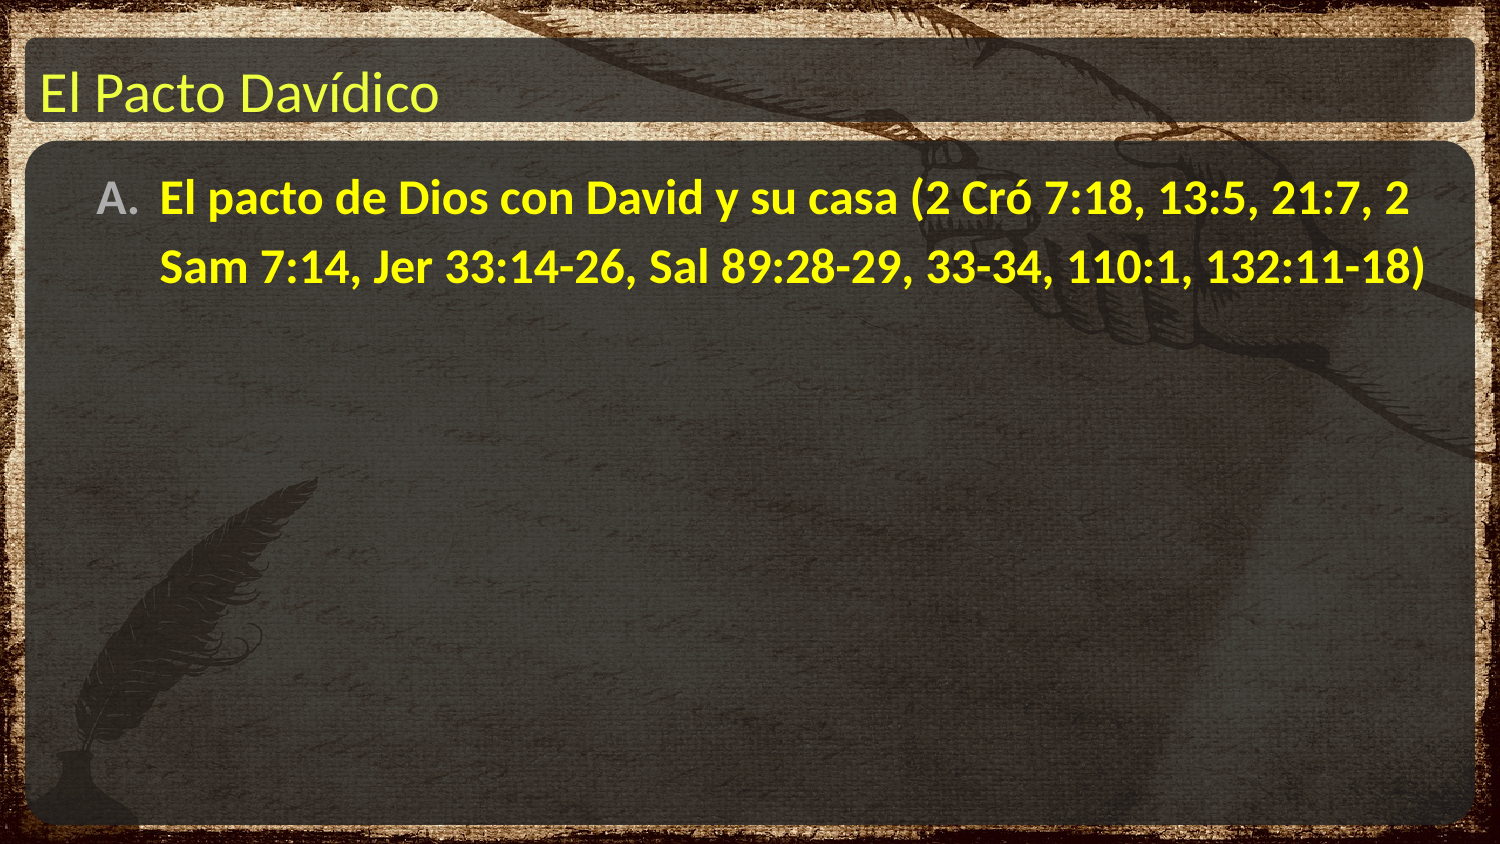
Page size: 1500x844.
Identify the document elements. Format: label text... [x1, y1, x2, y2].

list El pacto de Dios con David y su casa (2 Cró 7:18, 13:5, 21:7, 2 Sam 7:14, Jer 33:14-26, Sal 89:28-29, 33-34, 110:1, 132:11-18) [24, 160, 1476, 807]
title El Pacto Davídico [24, 18, 1476, 160]
picture [0, 0, 1500, 844]
